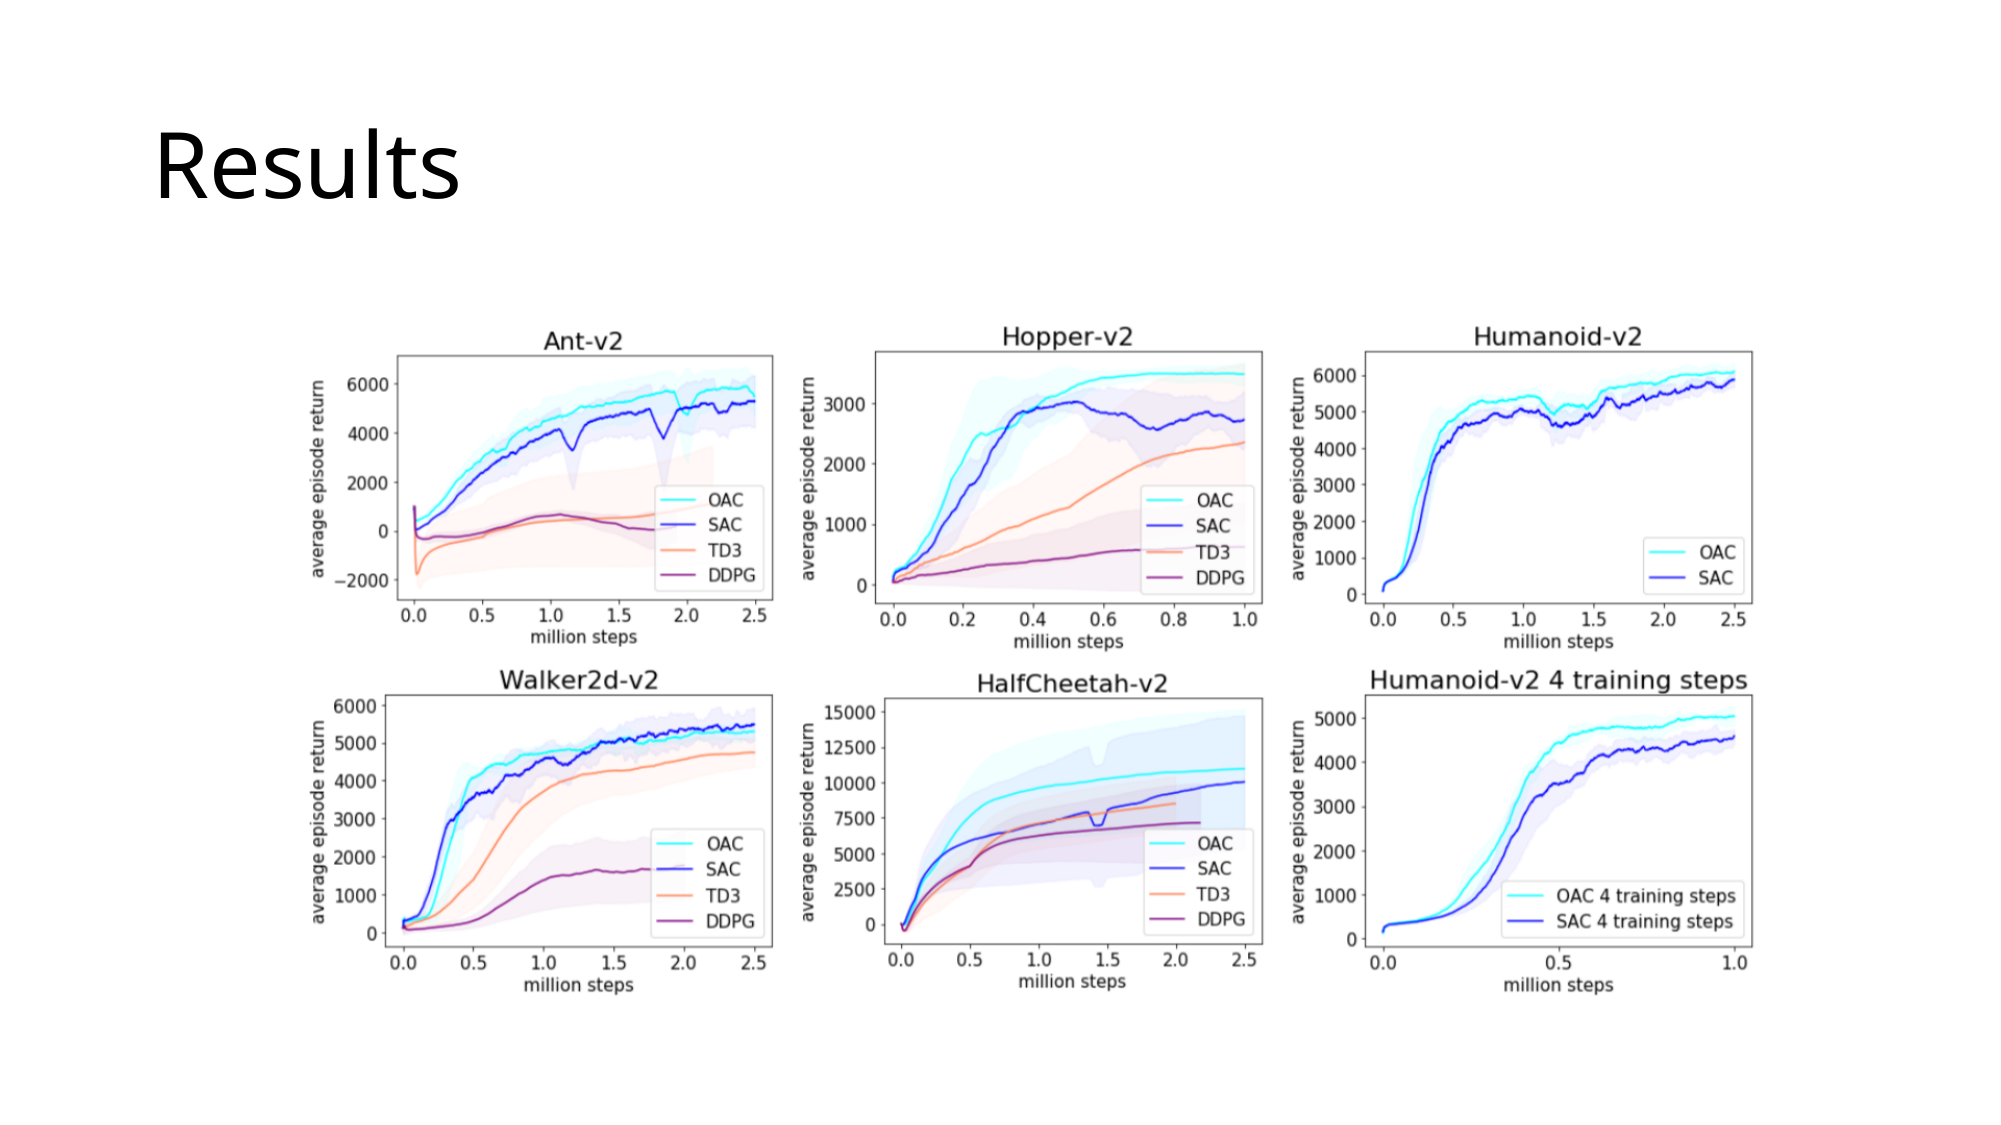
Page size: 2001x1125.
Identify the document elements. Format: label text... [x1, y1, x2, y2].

title Results [137, 59, 1863, 278]
picture [184, 277, 1816, 1013]
